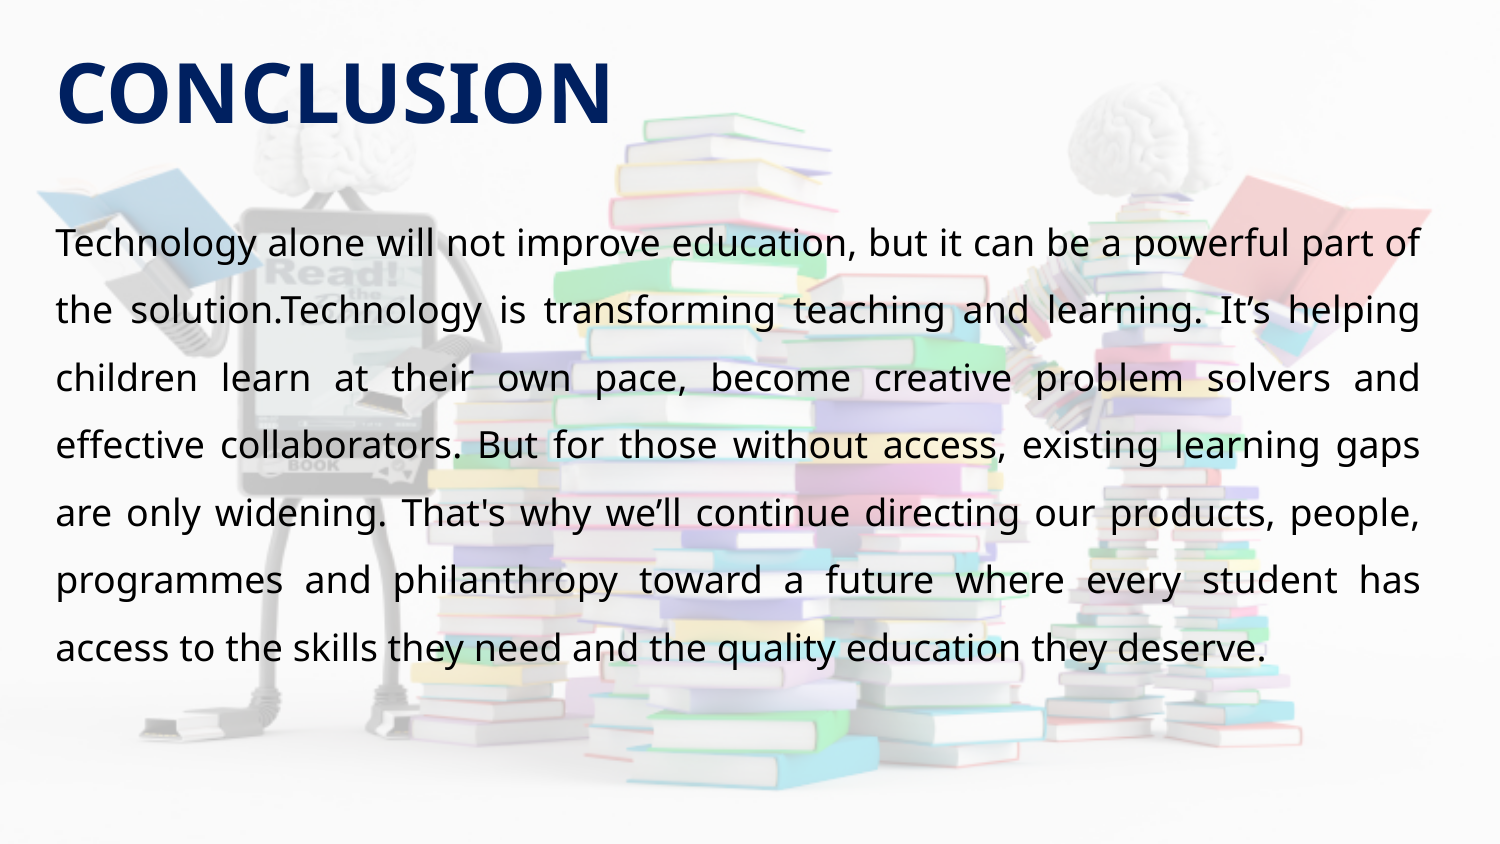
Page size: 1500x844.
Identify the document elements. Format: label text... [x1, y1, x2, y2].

text_box Technology alone will not improve education, but it can be a powerful part of the solution.Technology is transforming teaching and learning. It’s helping children learn at their own pace, become creative problem solvers and effective collaborators. But for those without access, existing learning gaps are only widening. That's why we’ll continue directing our products, people, programmes and philanthropy toward a future where every student has access to the skills they need and the quality education they deserve. [40, 189, 1437, 677]
text_box CONCLUSION [40, 32, 1452, 148]
